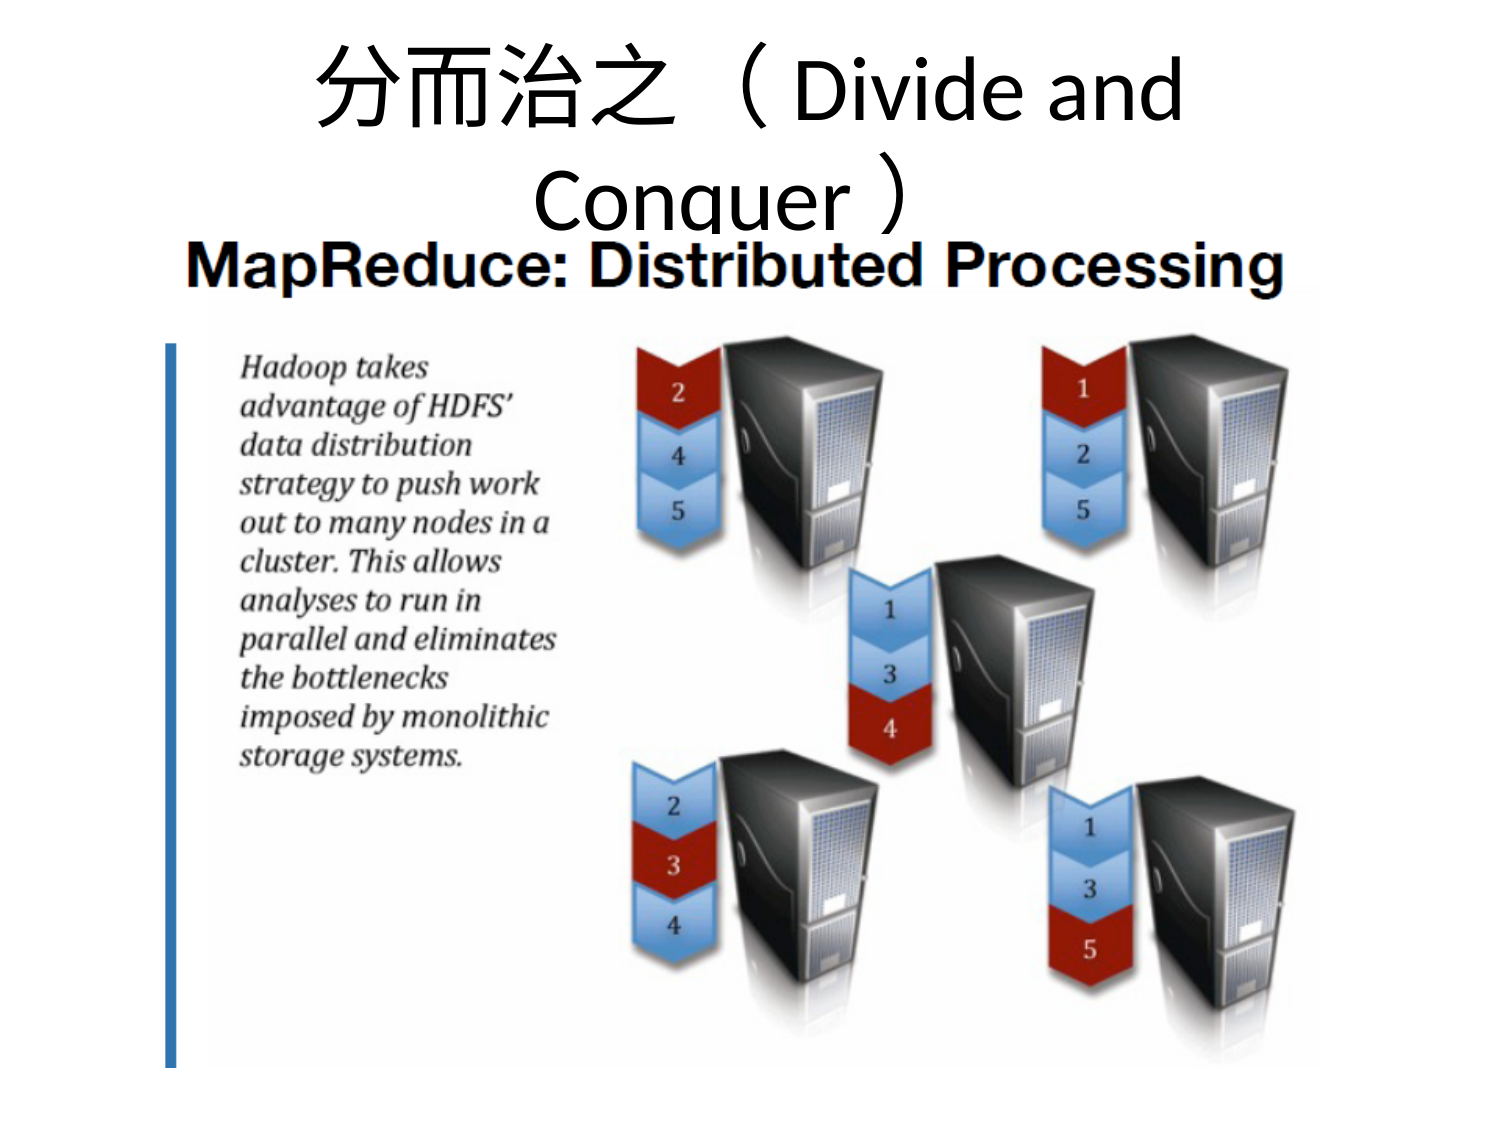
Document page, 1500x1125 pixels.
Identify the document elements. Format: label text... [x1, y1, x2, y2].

picture [163, 234, 1337, 1068]
title 分而治之（Divide and Conquer） [75, 45, 1425, 233]
